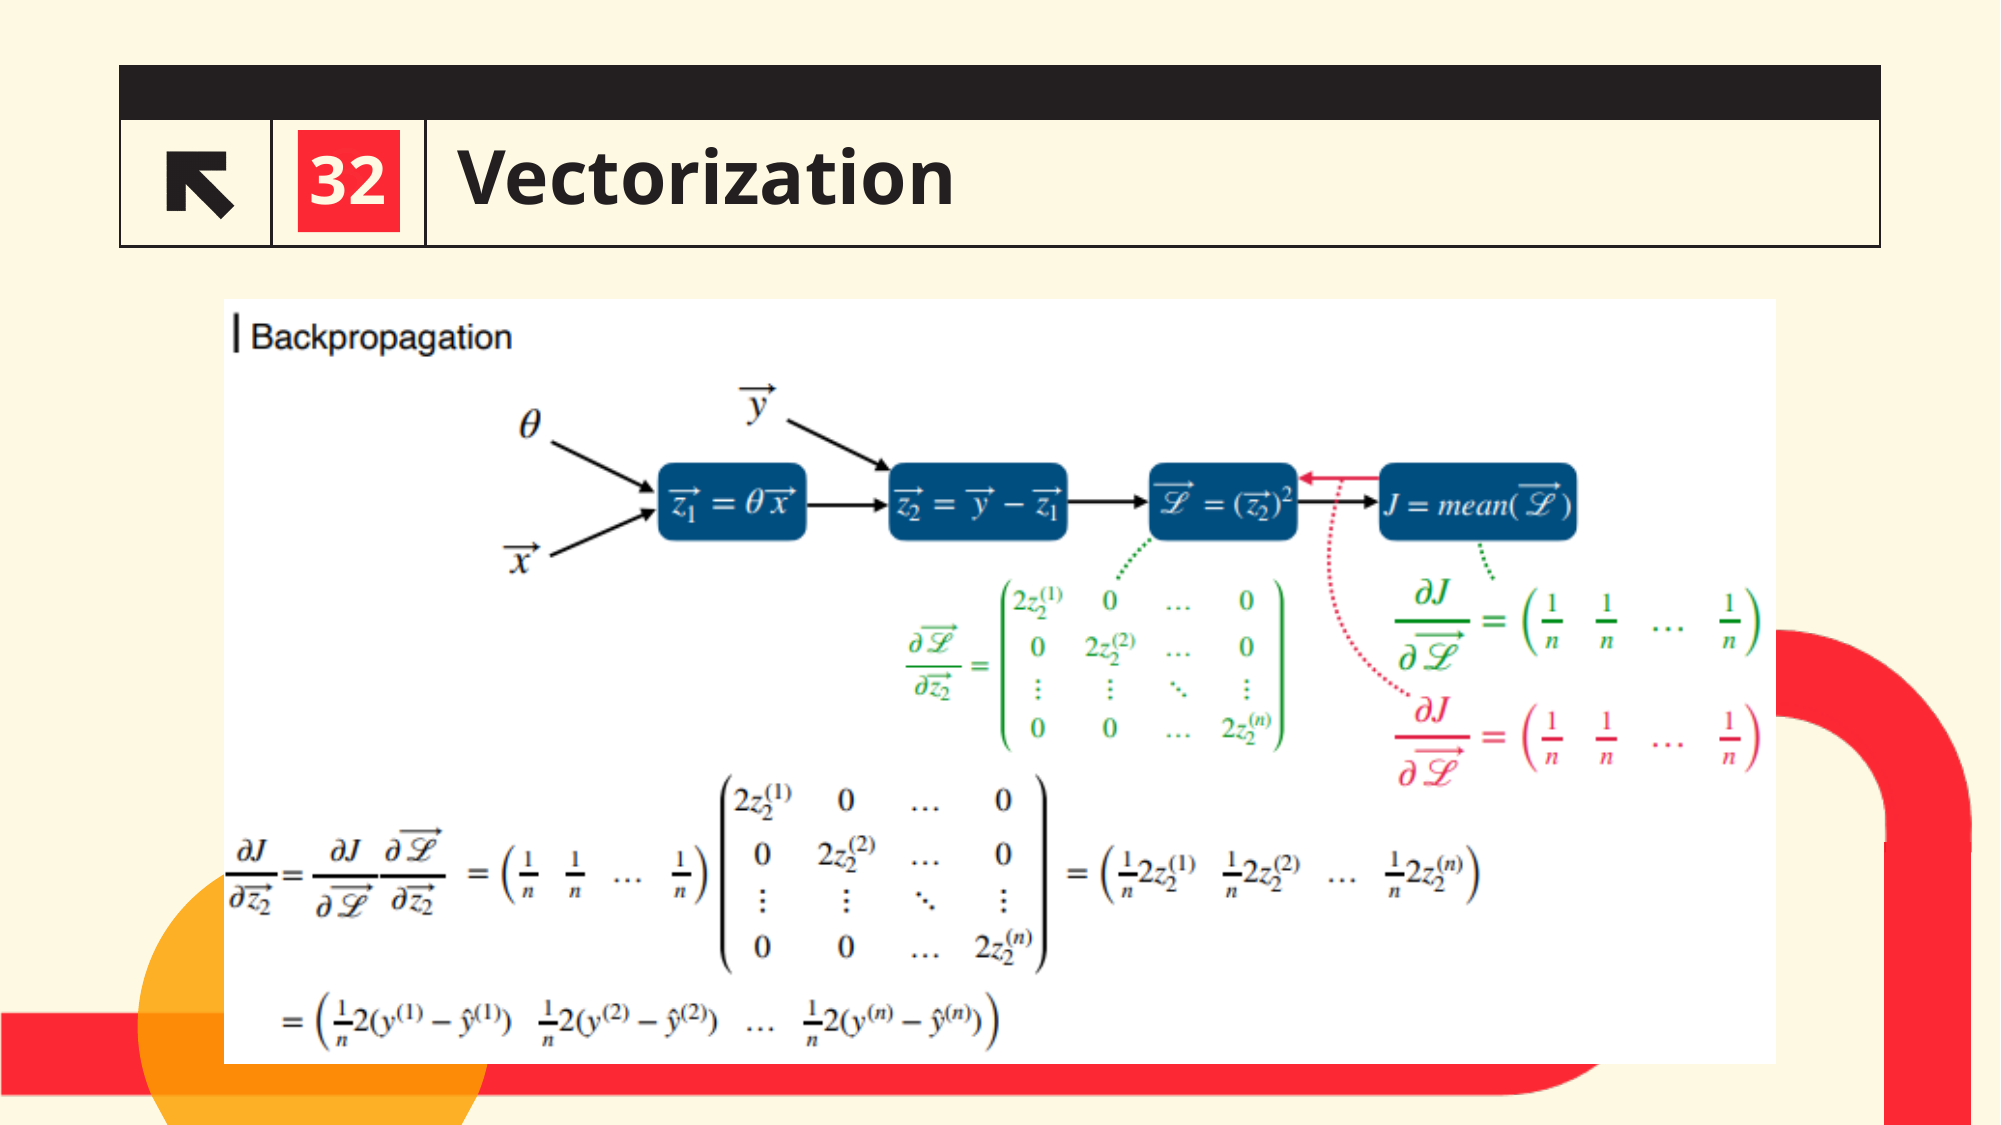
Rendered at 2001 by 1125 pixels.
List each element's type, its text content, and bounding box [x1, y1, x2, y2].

picture [121, 105, 271, 258]
title Vectorization [442, 116, 1880, 244]
slide_number 32 [271, 132, 426, 235]
picture [0, 299, 2001, 1125]
